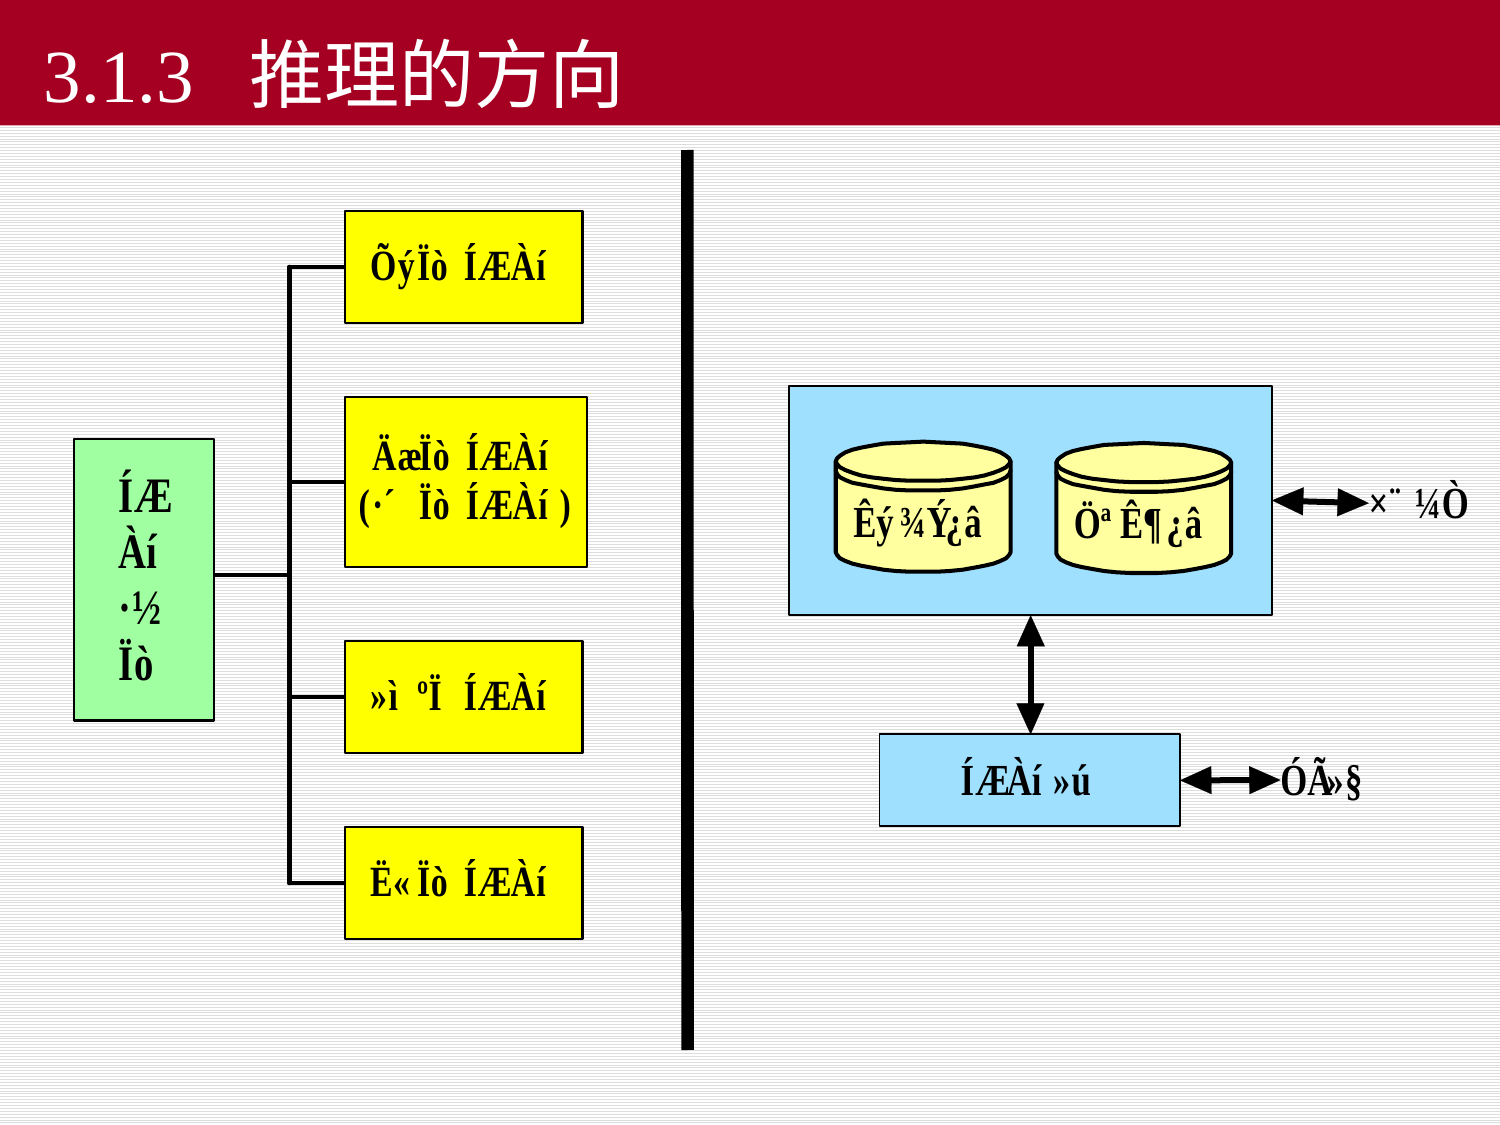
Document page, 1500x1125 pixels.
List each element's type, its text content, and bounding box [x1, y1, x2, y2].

title 3.1.3 推理的方向 [0, 0, 1500, 126]
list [62, 199, 599, 951]
slide_number [1109, 1052, 1461, 1125]
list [778, 375, 1472, 837]
